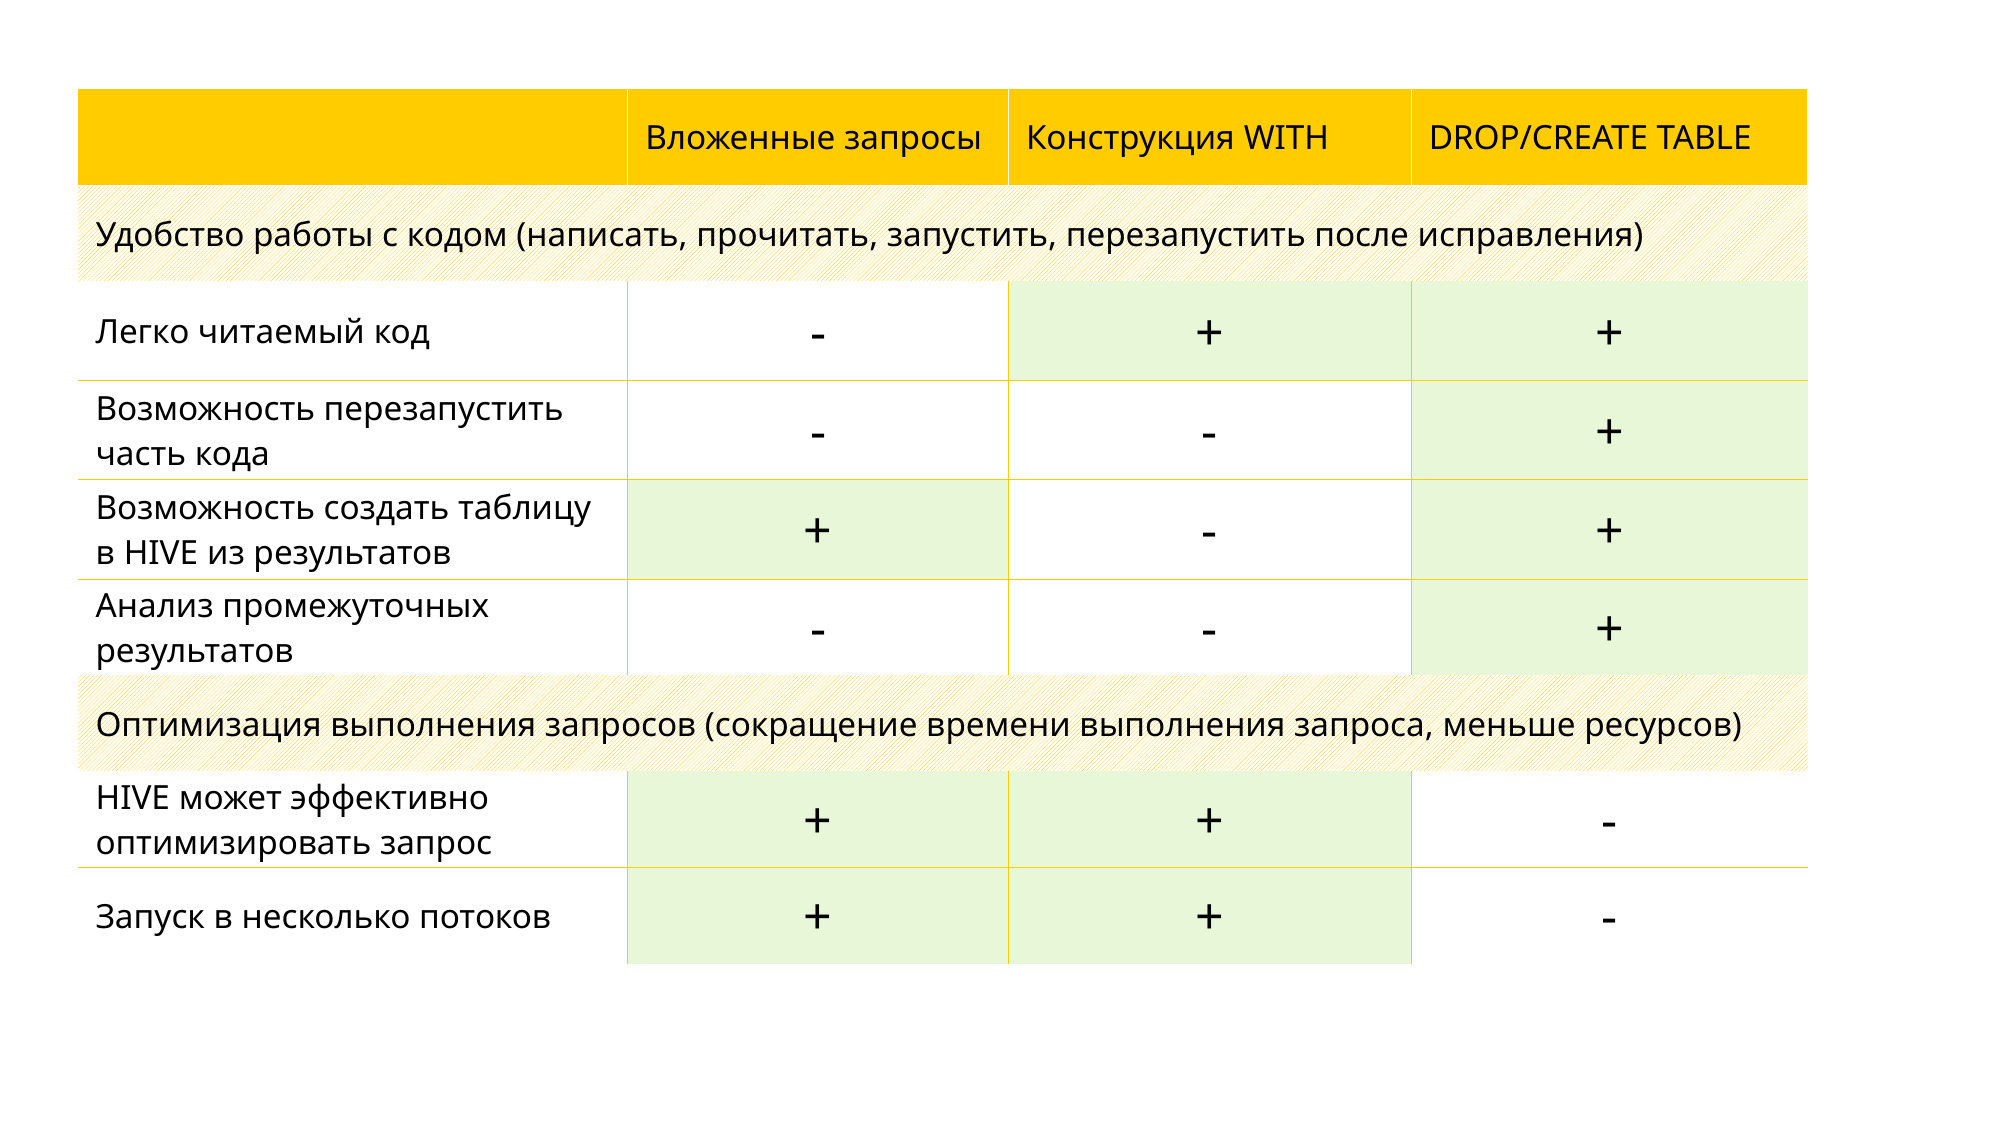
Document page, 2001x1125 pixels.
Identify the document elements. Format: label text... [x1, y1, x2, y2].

table_cell Возможность создать таблицу в HIVE из результатов [78, 480, 627, 579]
table_cell + [1412, 580, 1808, 675]
table_header Конструкция WITH [1009, 89, 1411, 185]
table_cell Анализ промежуточных результатов [78, 580, 627, 675]
table_cell Возможность перезапустить часть кода [78, 381, 627, 479]
table_cell Оптимизация выполнения запросов (сокращение времени выполнения запроса, меньше ресурсов) [78, 675, 1808, 771]
table_cell + [1412, 381, 1808, 479]
table_cell Запуск в несколько потоков [78, 868, 627, 964]
table_cell - [1009, 580, 1411, 675]
table_cell + [1009, 868, 1411, 964]
table_cell HIVE может эффективно оптимизировать запрос [78, 771, 627, 867]
table_cell + [628, 868, 1008, 964]
table_cell - [628, 281, 1008, 380]
table_cell Удобство работы с кодом (написать, прочитать, запустить, перезапустить после исправления) [78, 186, 1808, 281]
table_cell - [1009, 381, 1411, 479]
table_cell - [1412, 868, 1808, 964]
table_cell - [628, 580, 1008, 675]
table_cell Легко читаемый код [78, 281, 627, 380]
table_header DROP/CREATE TABLE [1412, 89, 1807, 185]
table_cell + [628, 480, 1008, 579]
table_cell + [628, 771, 1008, 867]
table_cell - [1009, 480, 1411, 579]
table_cell - [628, 381, 1008, 479]
table_header Вложенные запросы [628, 89, 1008, 185]
table_cell + [1412, 480, 1808, 579]
table_cell - [1412, 771, 1808, 867]
table_header [78, 89, 627, 185]
table_cell + [1009, 771, 1411, 867]
table_cell + [1009, 281, 1411, 380]
table_cell + [1412, 281, 1808, 380]
